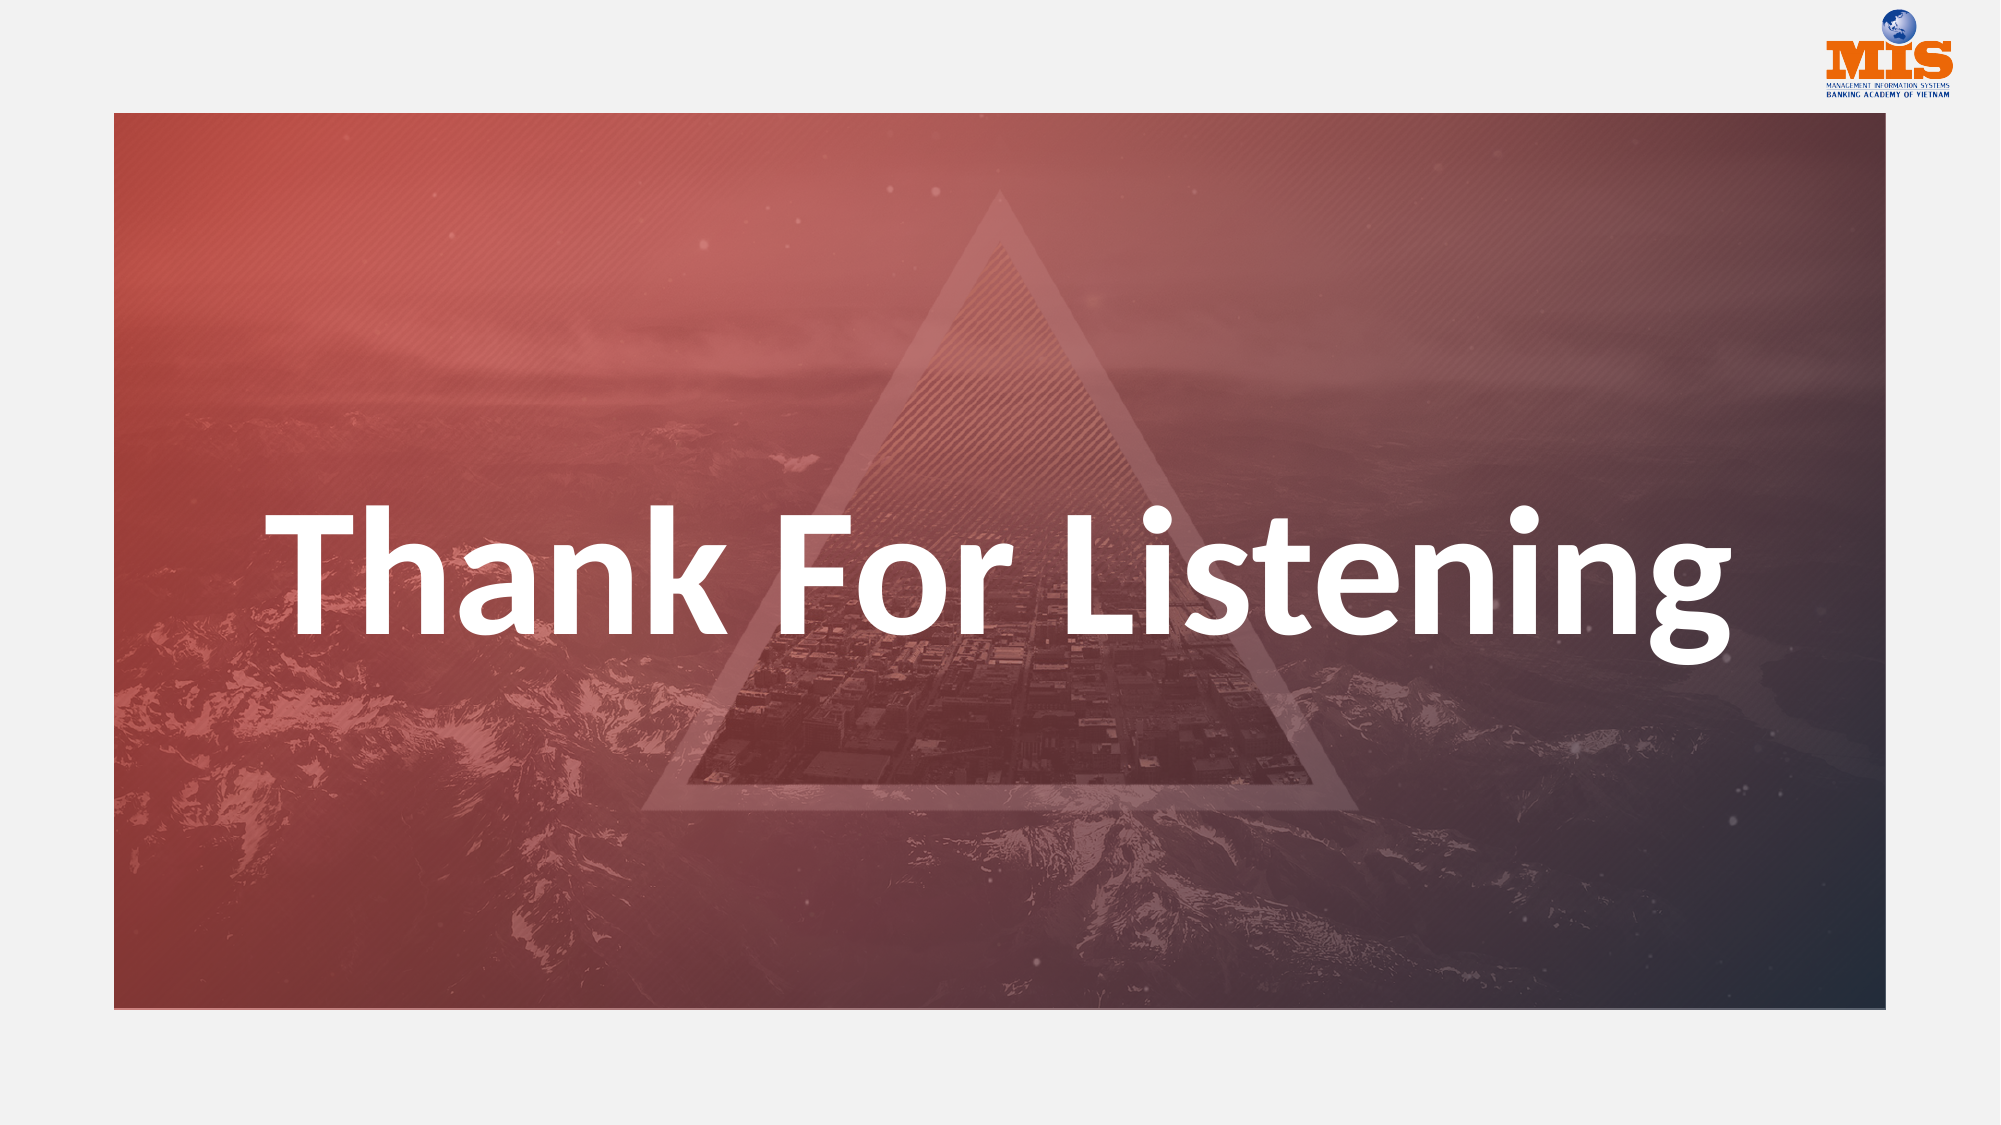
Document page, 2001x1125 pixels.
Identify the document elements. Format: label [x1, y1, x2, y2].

picture [114, 113, 1886, 1008]
picture [1816, 8, 1964, 98]
